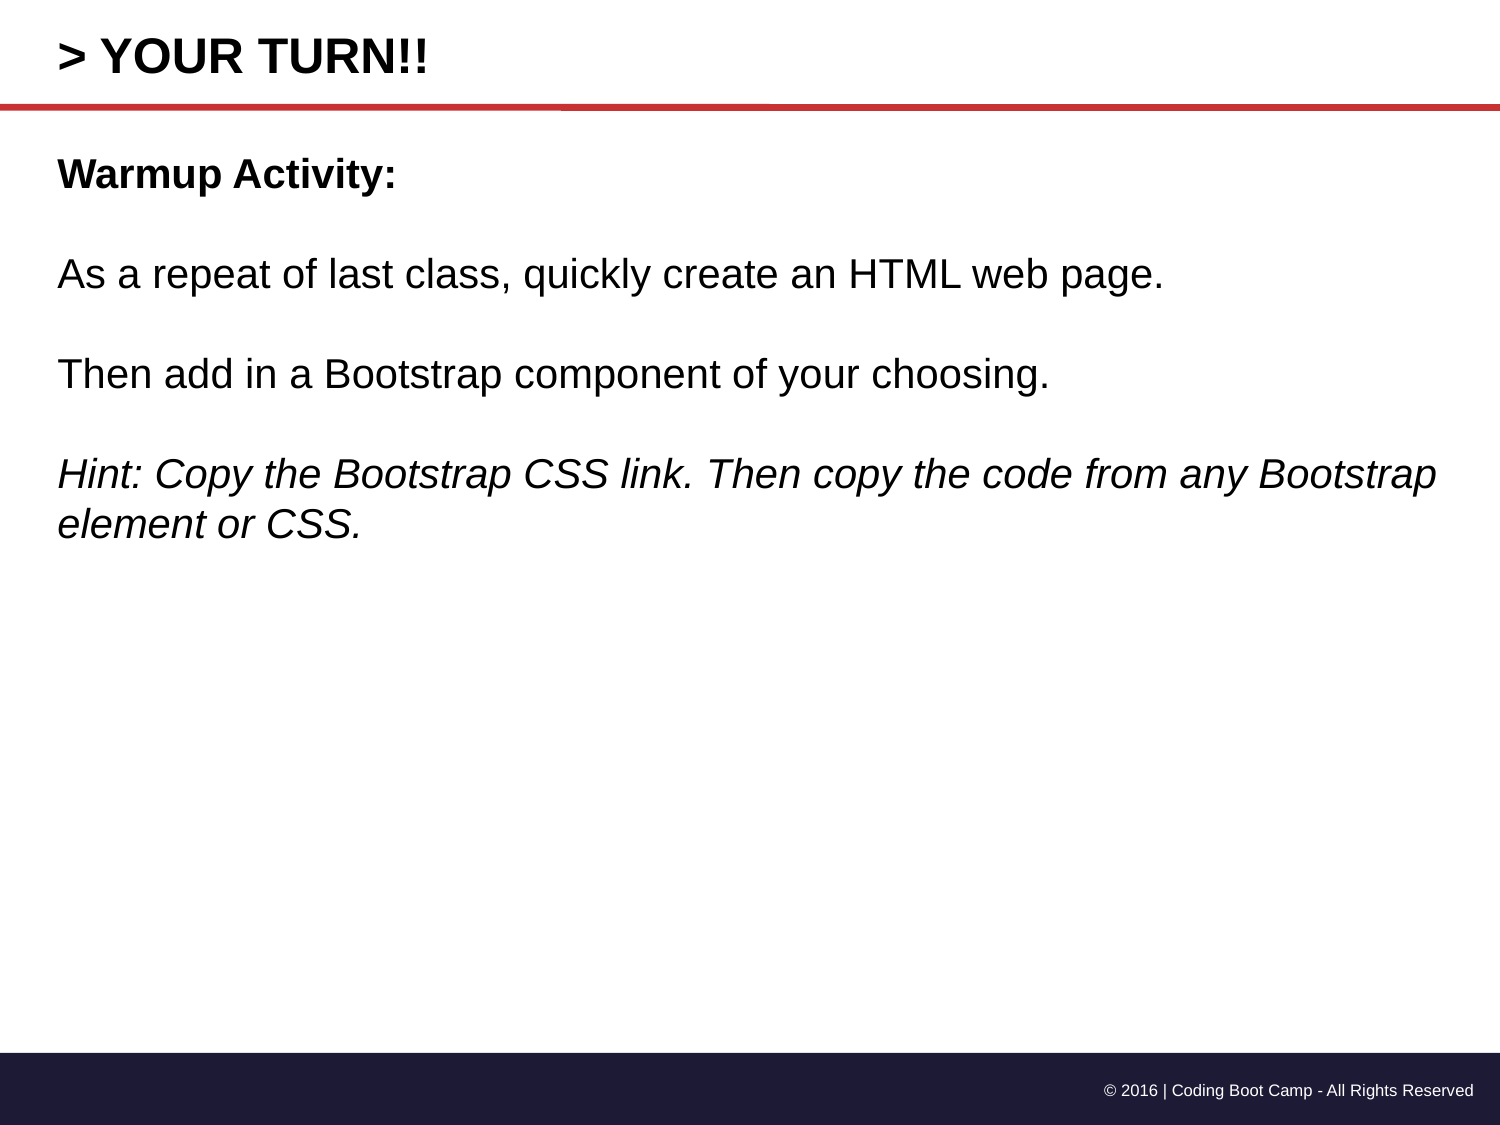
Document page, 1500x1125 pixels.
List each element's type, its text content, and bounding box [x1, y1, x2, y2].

text_box > YOUR TURN!! [50, 16, 913, 91]
text_box Warmup Activity: As a repeat of last class, quickly create an HTML web page. Then add in a Bootstrap component of your choosing. Hint: Copy the Bootstrap CSS link. Then copy the code from any Bootstrap element or CSS. [49, 139, 1475, 554]
